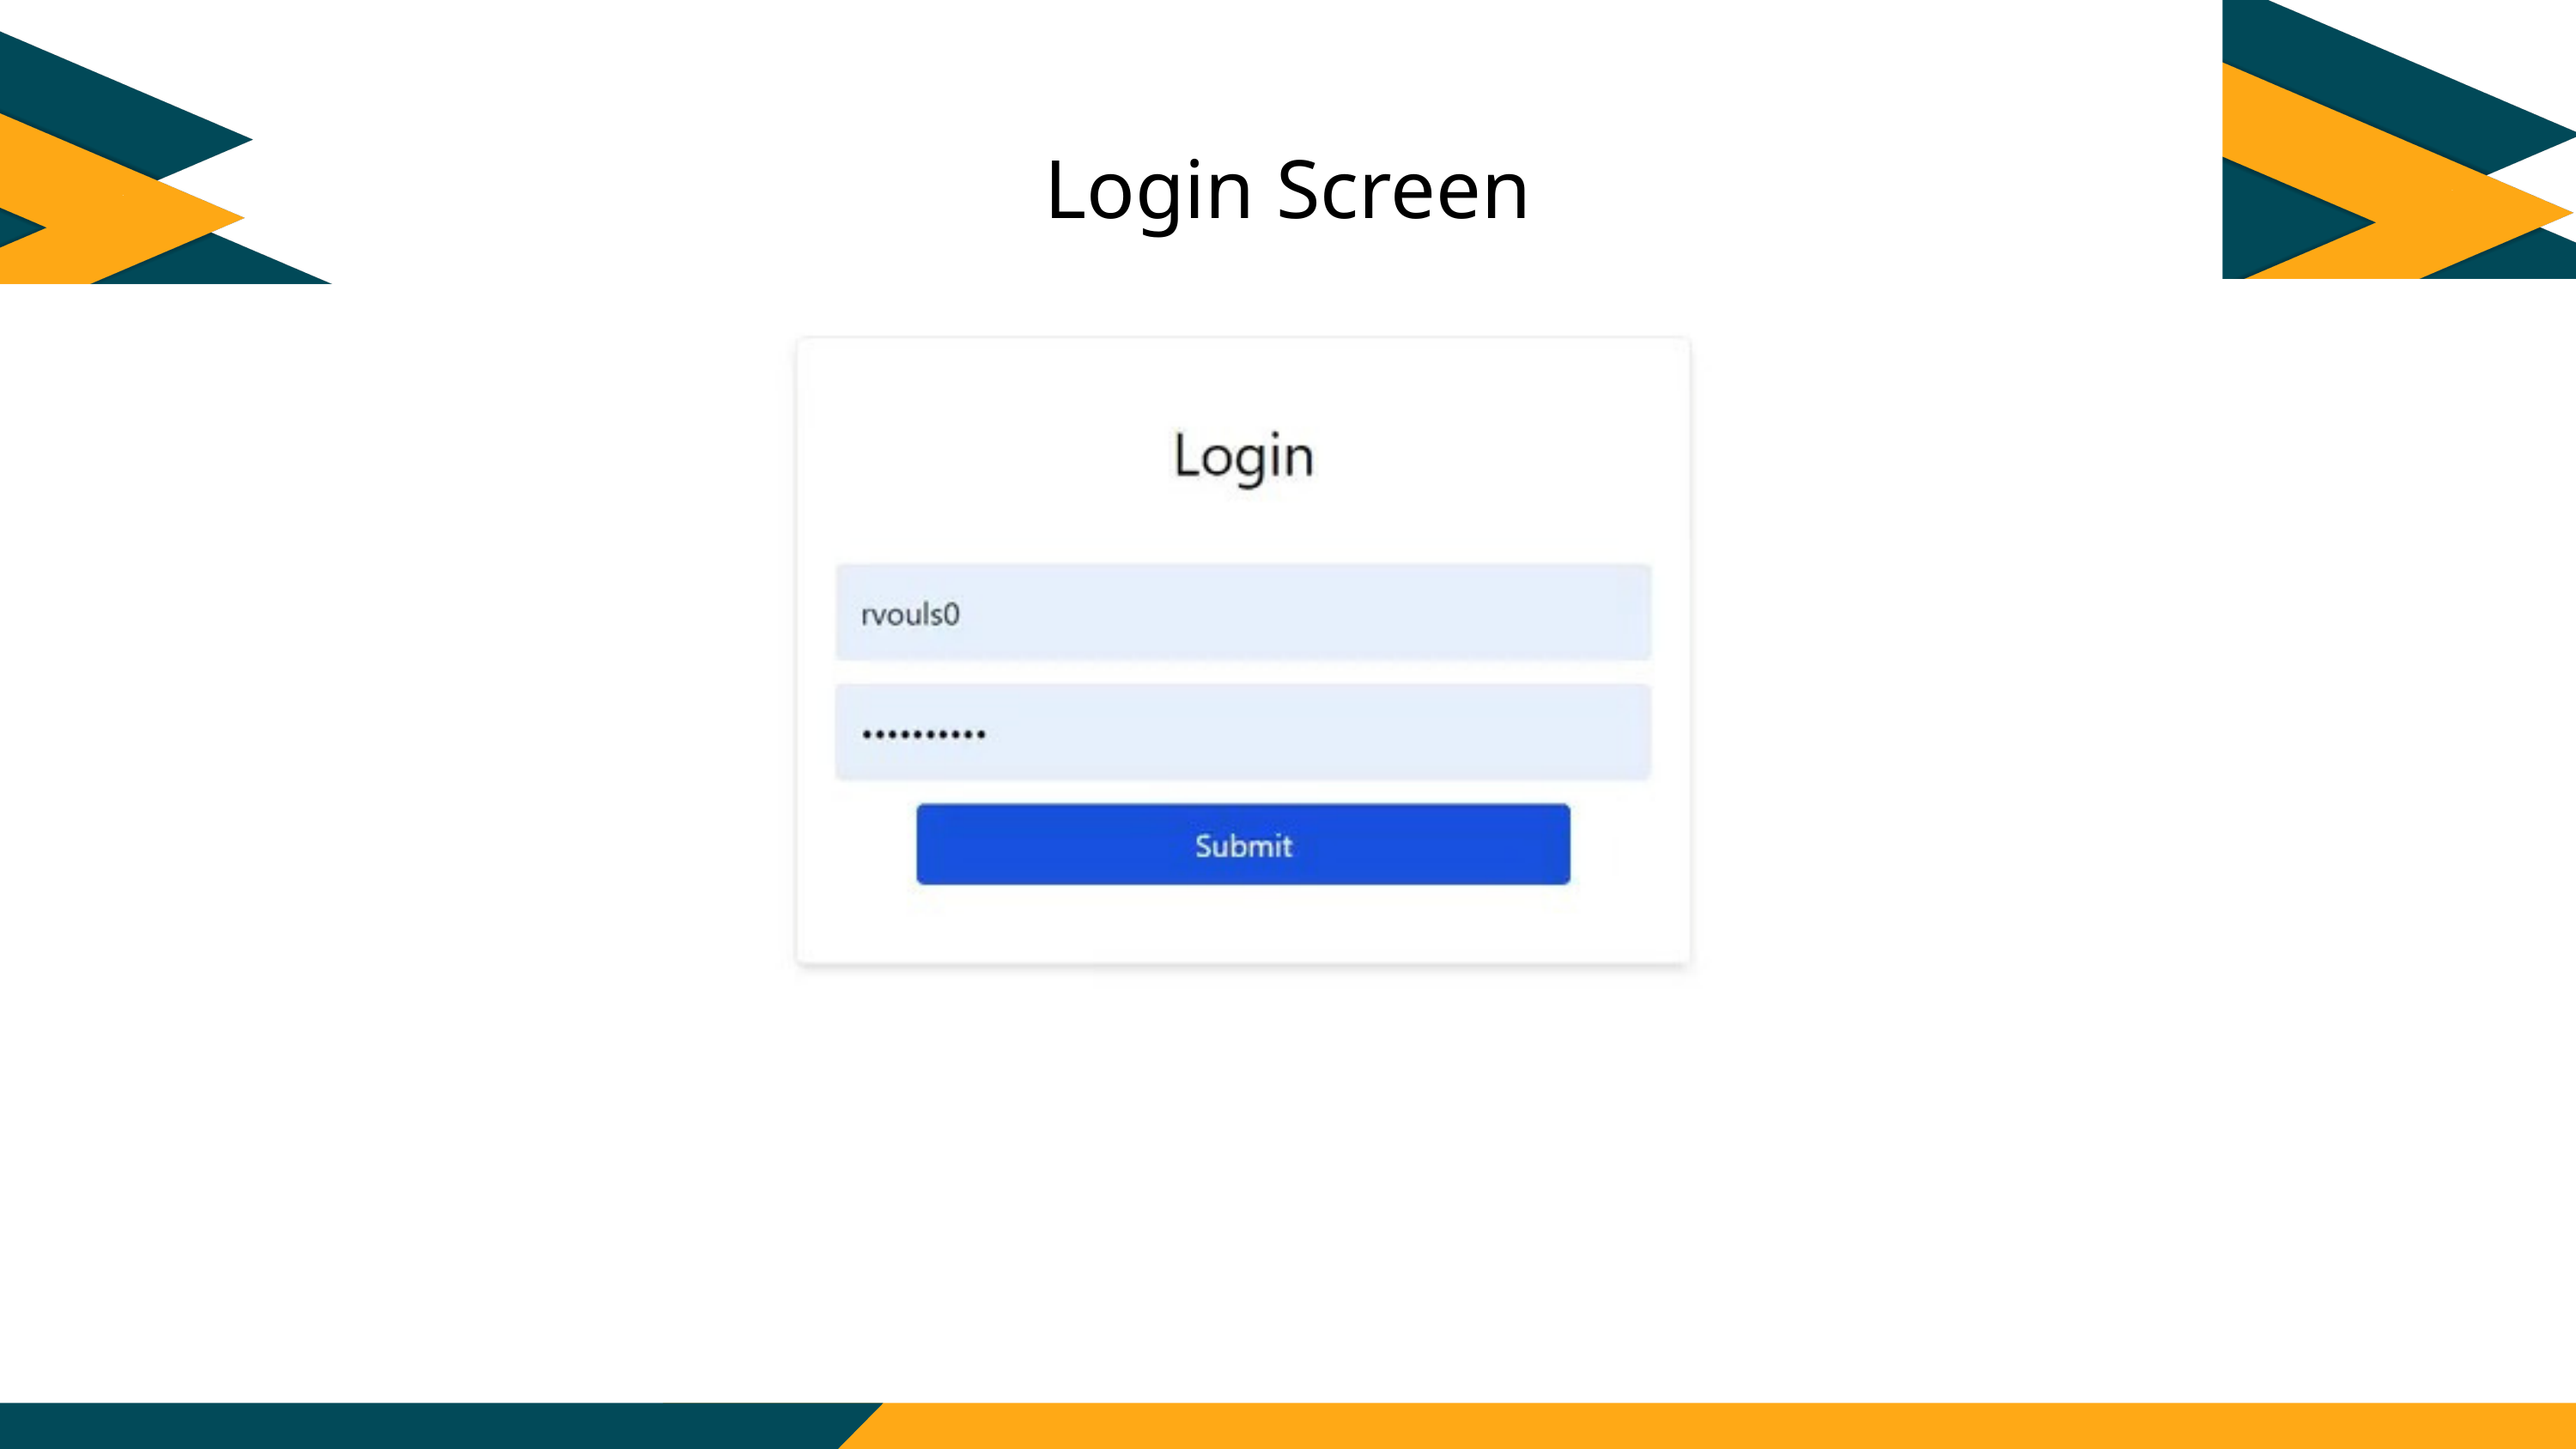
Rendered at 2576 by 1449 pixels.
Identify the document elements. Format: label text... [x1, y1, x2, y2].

text_box [2222, 0, 2576, 279]
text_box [0, 1403, 884, 1449]
text_box Login Screen [565, 142, 2011, 235]
text_box [0, 0, 354, 284]
text_box [721, 278, 1854, 1026]
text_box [884, 1403, 2576, 1449]
